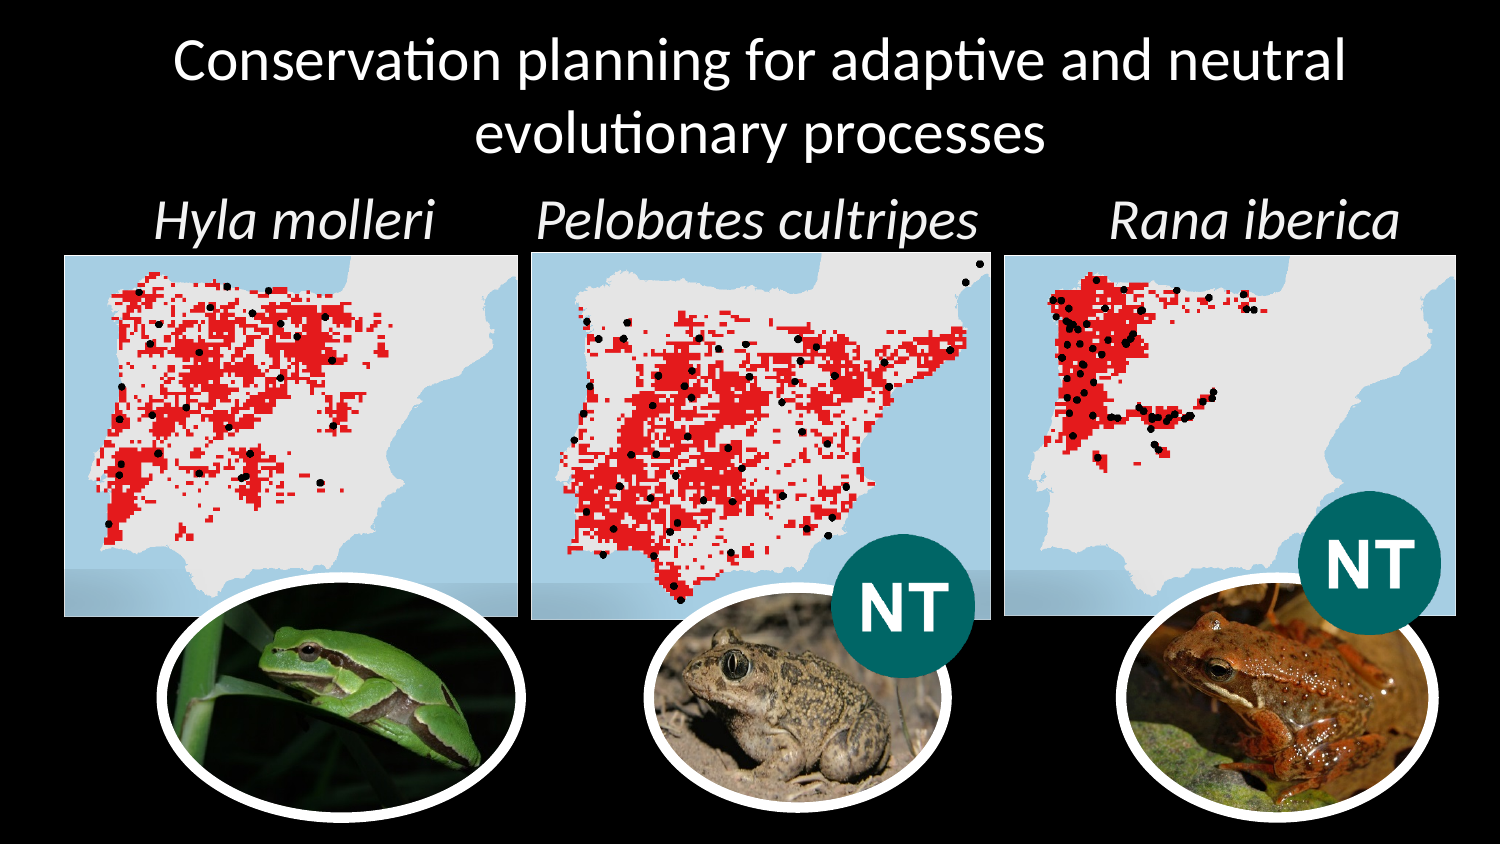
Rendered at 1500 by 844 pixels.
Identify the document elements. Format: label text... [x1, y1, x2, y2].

text_box Pelobates cultripes [520, 173, 995, 259]
text_box Rana iberica [1093, 173, 1417, 253]
text_box Hyla molleri [138, 173, 451, 253]
picture [1004, 255, 1456, 818]
title Conservation planning for adaptive and neutral evolutionary processes [113, 10, 1408, 174]
picture [64, 255, 521, 818]
picture [531, 252, 991, 808]
